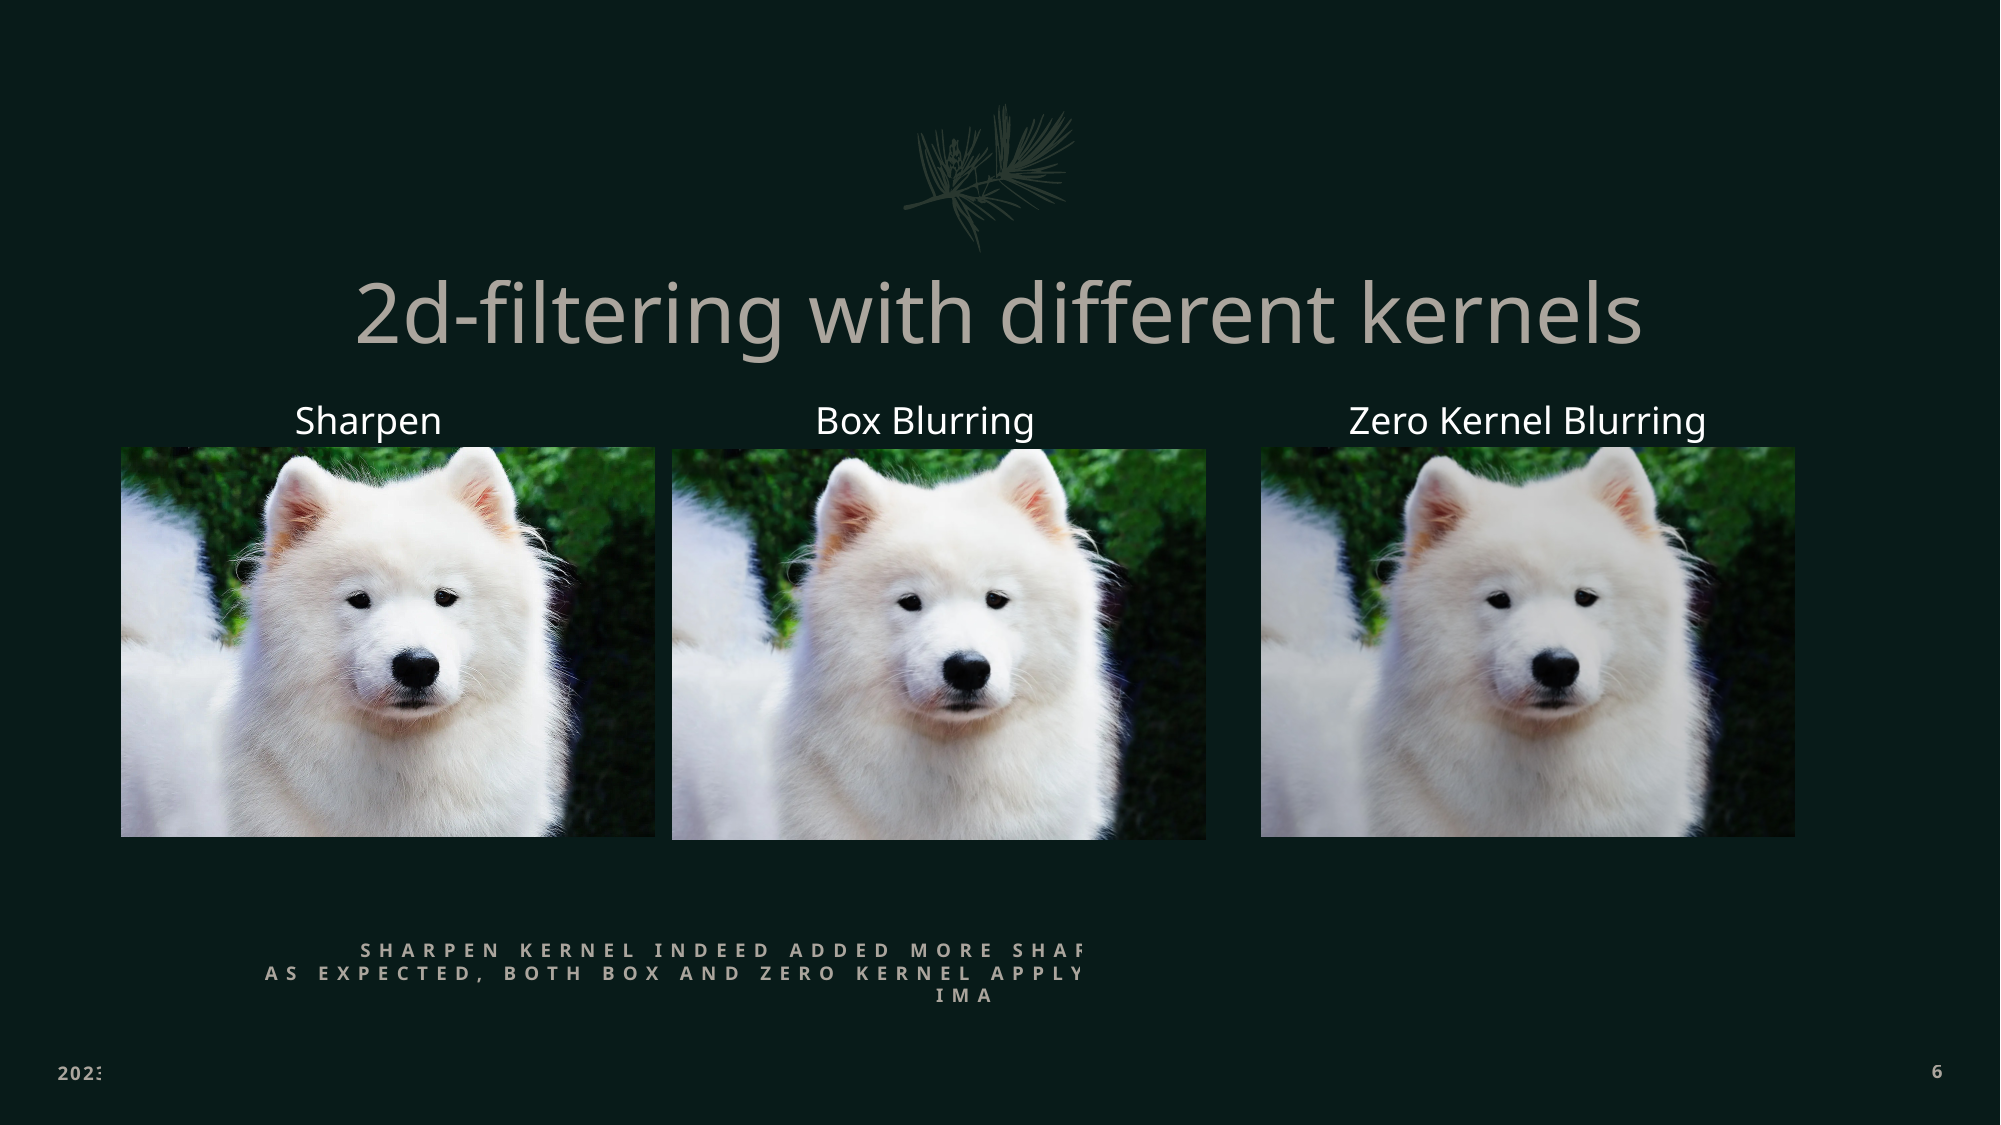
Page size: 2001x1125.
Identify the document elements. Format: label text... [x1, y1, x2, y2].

picture [121, 447, 655, 837]
picture [1261, 447, 1795, 837]
slide_number 2023 [42, 1042, 588, 1103]
text_box Box Blurring [800, 389, 1051, 449]
title 2d-filtering with different kernels [106, 262, 1894, 359]
text_box Sharpen [280, 389, 458, 447]
footer Sharpen Kernel indeed added more sharpness to the original image As expected, both Box and Zero Kernel apply slight blurring to the original image [241, 924, 1726, 1043]
slide_number 6 [1725, 1042, 1958, 1103]
picture [672, 449, 1206, 840]
text_box Zero Kernel Blurring [1334, 389, 1723, 447]
